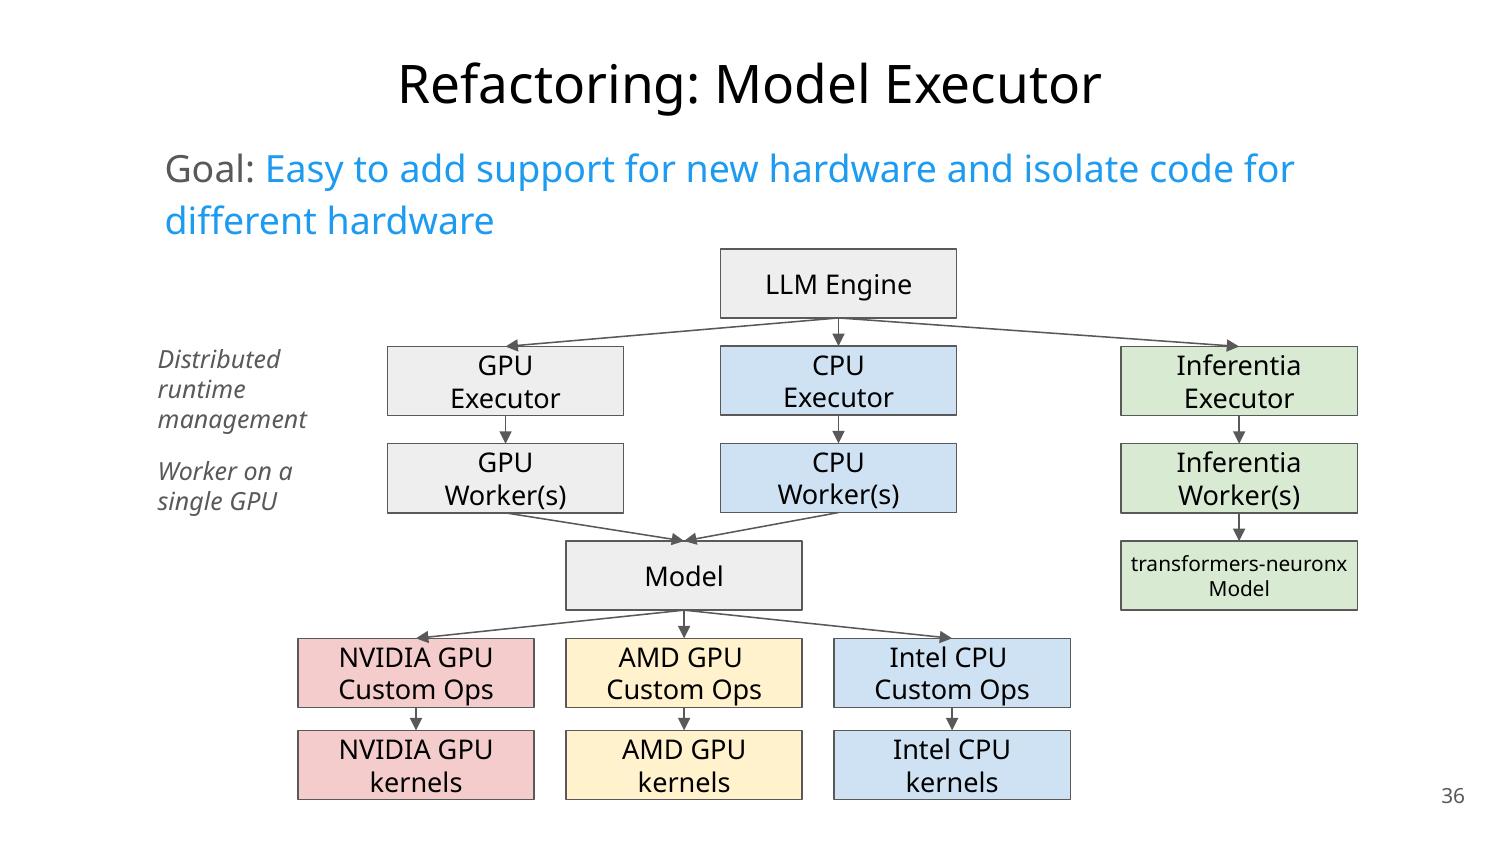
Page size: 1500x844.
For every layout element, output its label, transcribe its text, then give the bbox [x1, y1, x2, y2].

list Goal: Easy to add support for new hardware and isolate code for different hardware [149, 123, 1351, 221]
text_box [839, 317, 1240, 347]
text_box Worker on a single GPU [142, 433, 366, 537]
text_box CPU Executor [720, 354, 957, 416]
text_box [683, 609, 953, 639]
text_box NVIDIA GPU kernels [297, 730, 535, 800]
text_box LLM Engine [720, 248, 957, 316]
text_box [505, 317, 837, 347]
text_box Inferentia Worker(s) [1120, 443, 1358, 513]
text_box AMD GPU kernels [565, 730, 803, 800]
text_box GPU Worker(s) [387, 443, 624, 513]
text_box transformers-neuronx Model [1120, 541, 1358, 611]
text_box Intel CPU Custom Ops [833, 638, 1071, 708]
slide_number ‹#› [1389, 764, 1480, 830]
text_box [415, 609, 682, 639]
text_box Model [565, 550, 803, 608]
text_box Distributed runtime management [142, 336, 366, 433]
text_box Intel CPU kernels [833, 730, 1071, 800]
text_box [505, 512, 681, 542]
title Refactoring: Model Executor [51, 35, 1449, 130]
text_box CPU Worker(s) [720, 443, 957, 513]
text_box AMD GPU Custom Ops [565, 646, 803, 708]
text_box NVIDIA GPU Custom Ops [297, 638, 535, 708]
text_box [683, 512, 839, 542]
text_box GPU Executor [387, 346, 624, 416]
text_box Inferentia Executor [1120, 346, 1358, 416]
